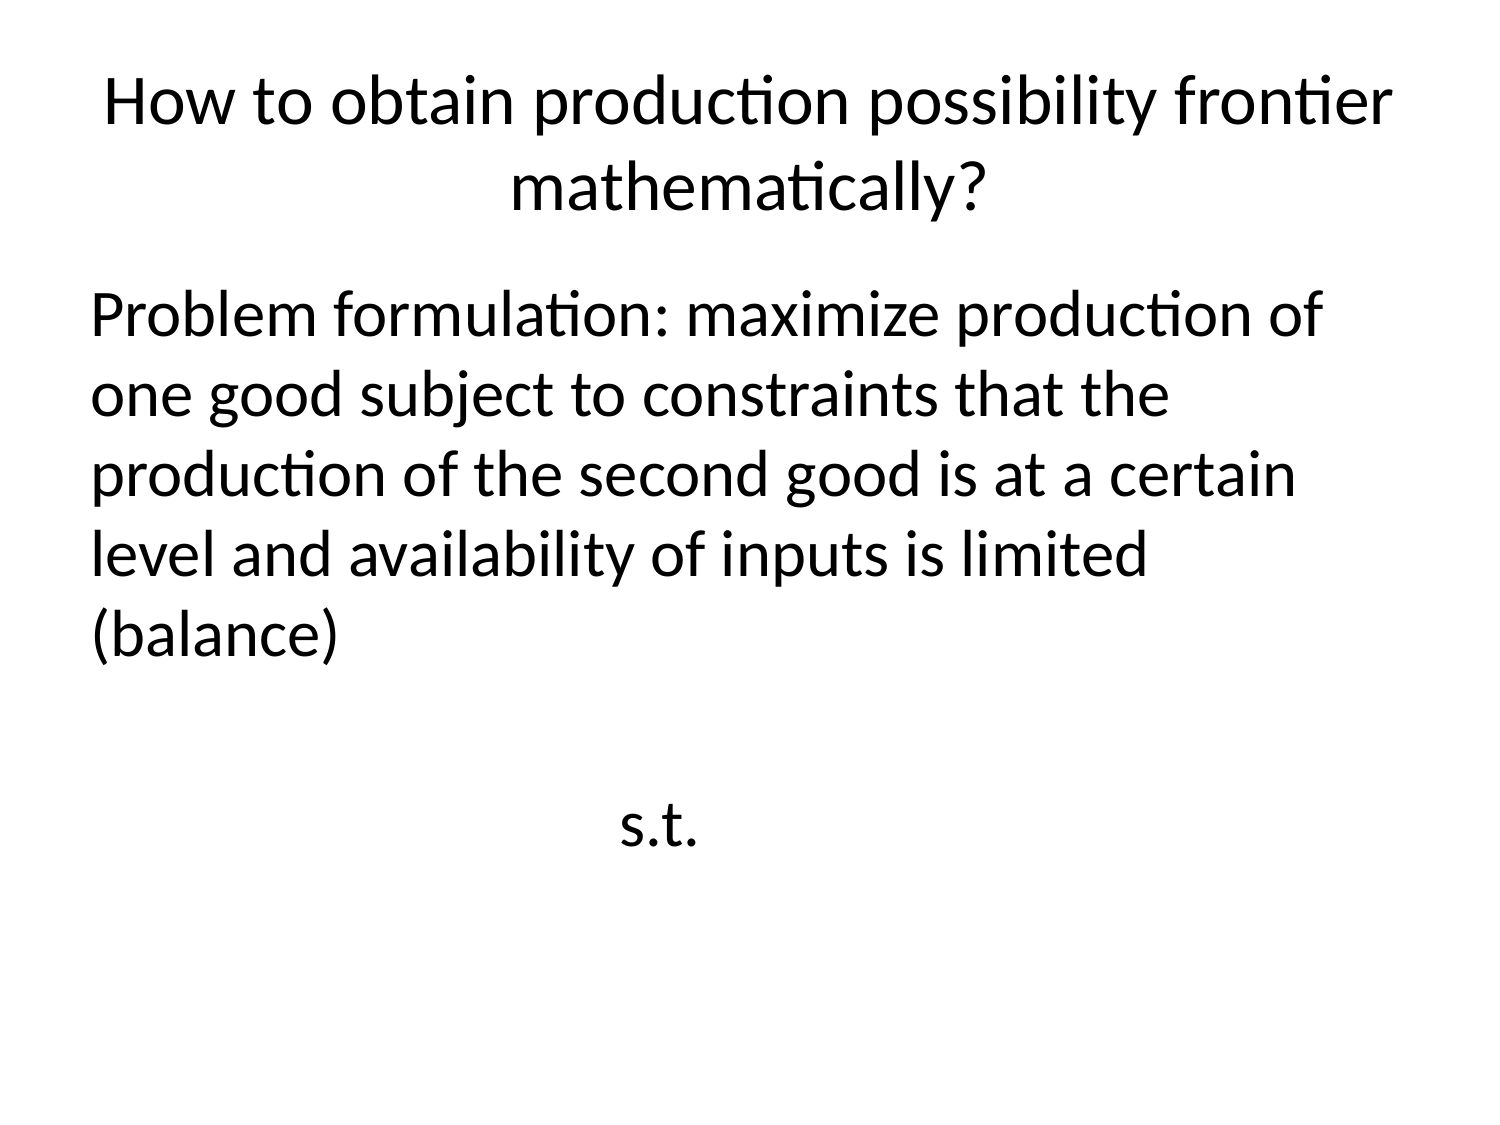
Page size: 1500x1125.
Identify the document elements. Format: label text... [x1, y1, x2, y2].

title How to obtain production possibility frontier mathematically? [75, 45, 1425, 233]
list Problem formulation: maximize production of one good subject to constraints that the production of the second good is at a certain level and availability of inputs is limited (balance) [75, 262, 1425, 716]
